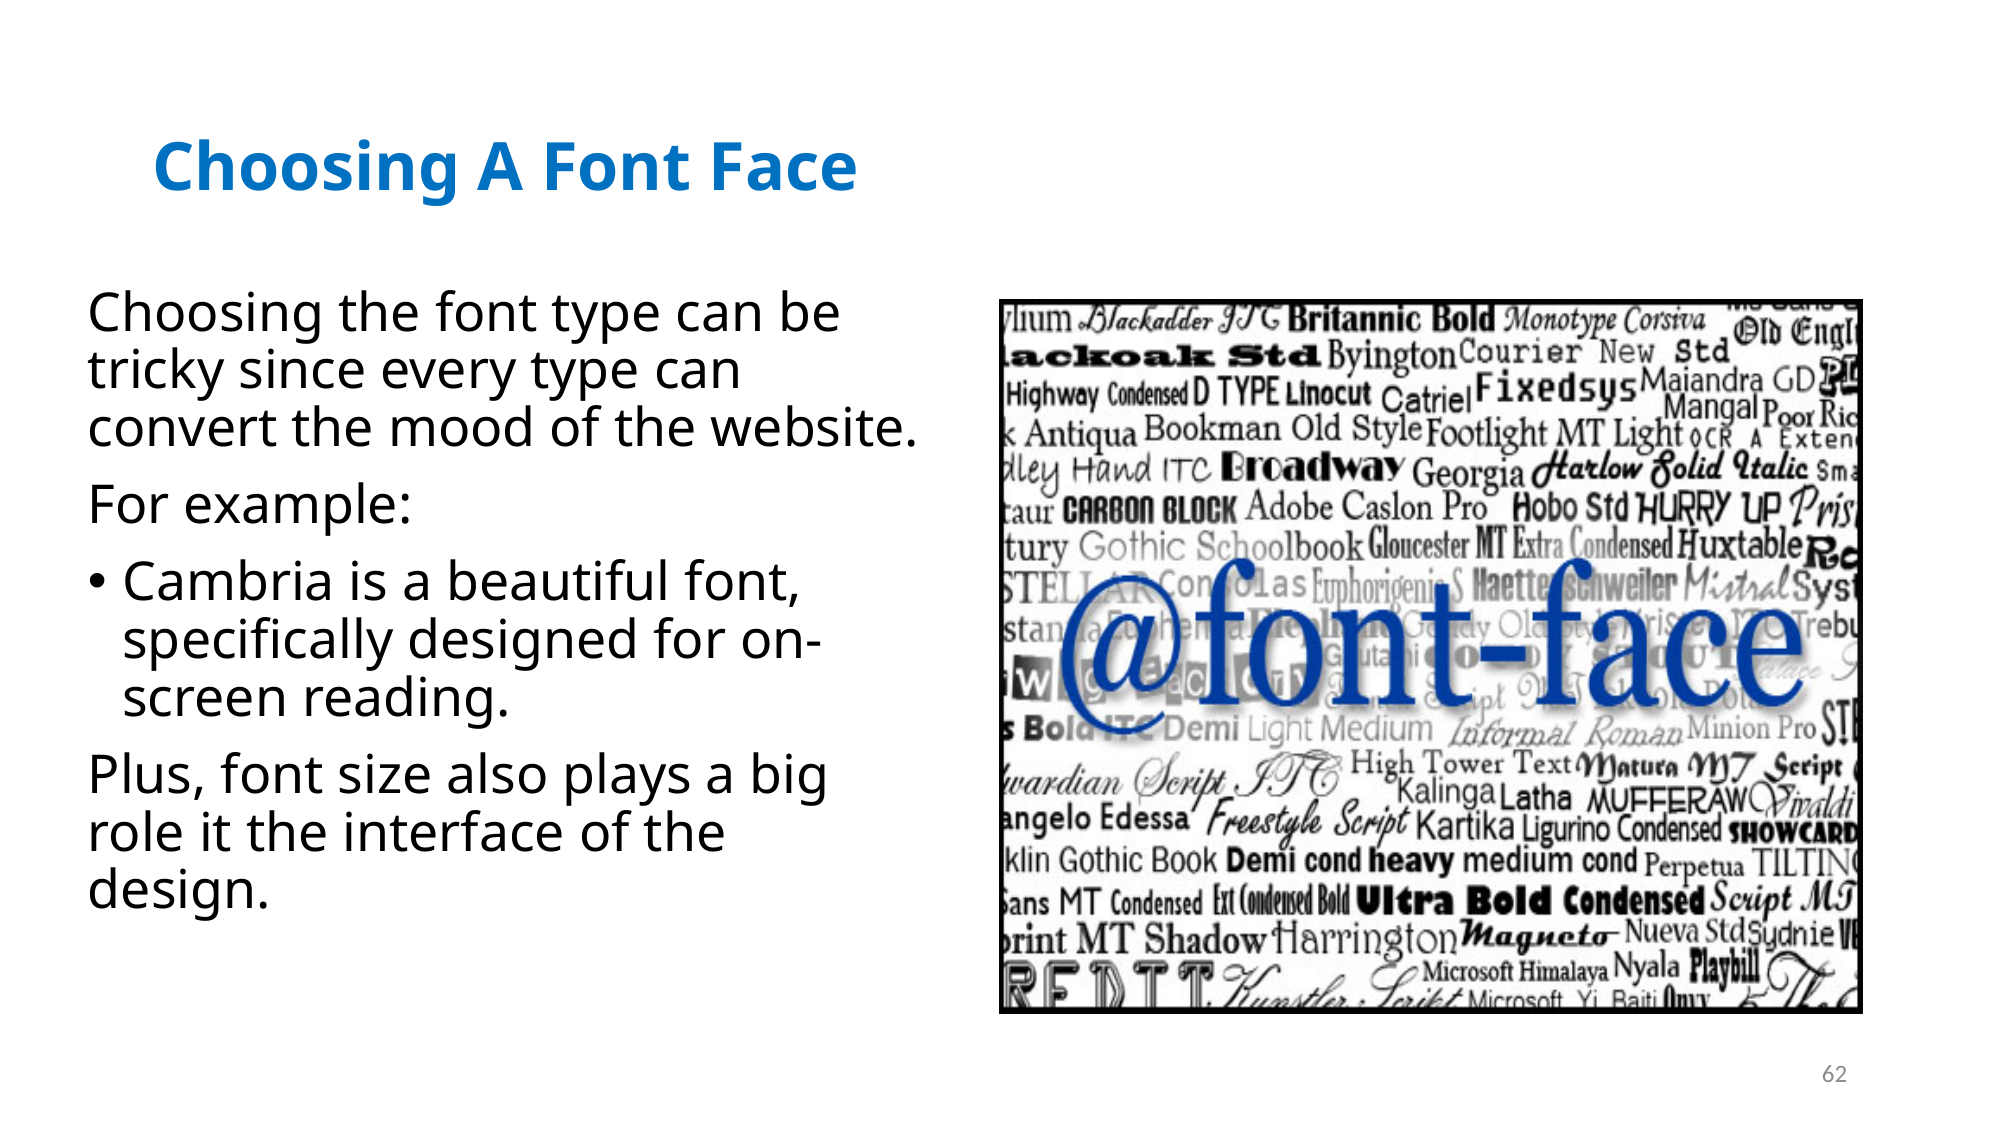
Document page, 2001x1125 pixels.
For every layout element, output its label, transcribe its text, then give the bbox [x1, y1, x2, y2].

picture [999, 299, 1863, 1014]
slide_number 62 [1412, 1042, 1863, 1103]
title Choosing A Font Face [137, 59, 1863, 278]
list Choosing the font type can be tricky since every type can convert the mood of the website. For example: Cambria is a beautiful font, specifically designed for on-screen reading. Plus, font size also plays a big role it the interface of the design. [72, 277, 936, 972]
